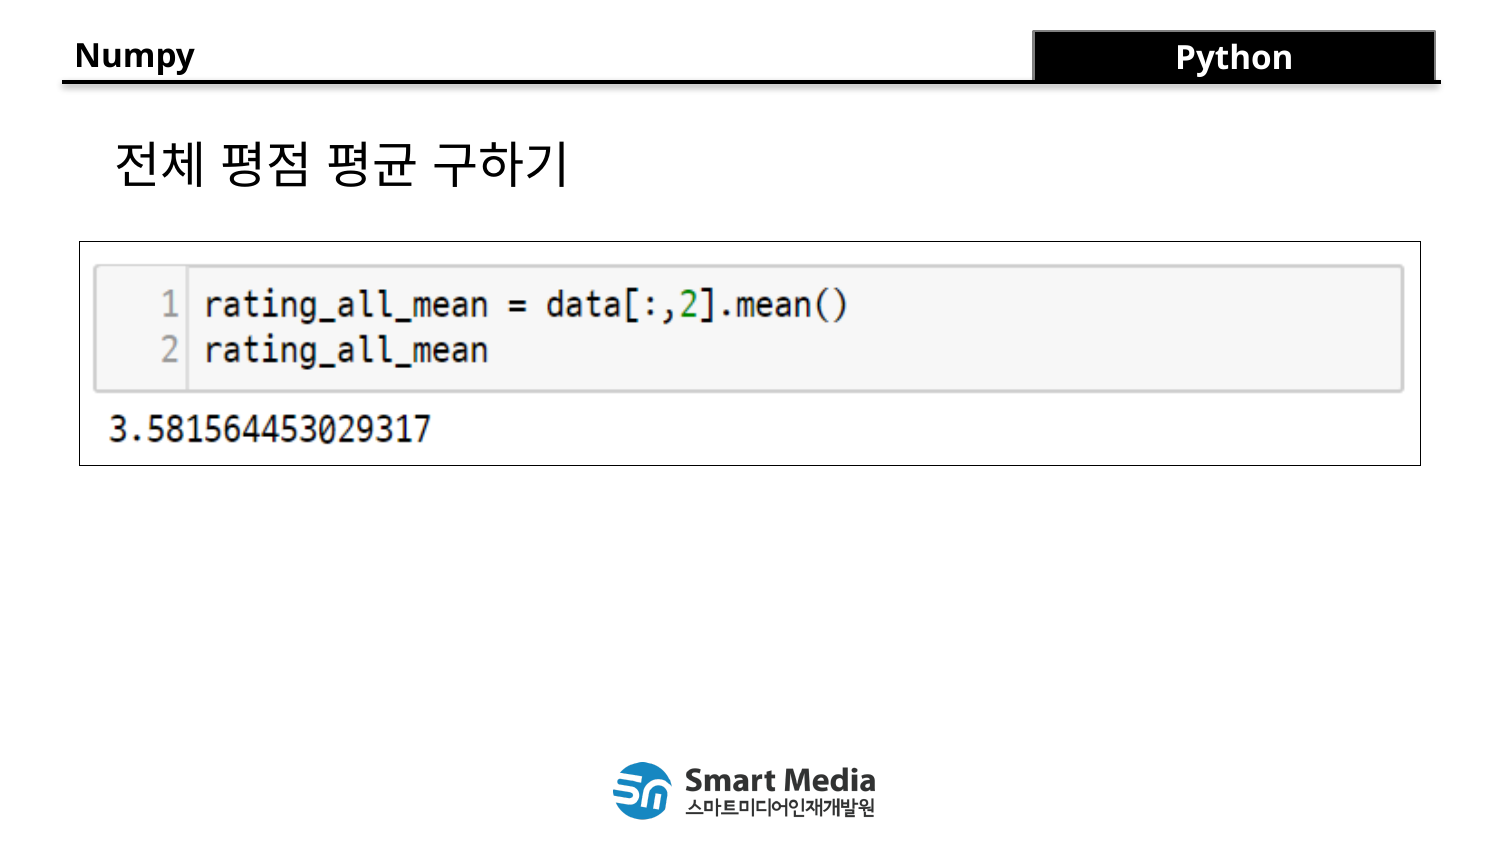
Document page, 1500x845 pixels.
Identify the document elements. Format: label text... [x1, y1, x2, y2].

picture [79, 241, 1421, 466]
picture [613, 762, 875, 821]
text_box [58, 26, 1441, 83]
text_box 전체 평점 평균 구하기 [100, 125, 1294, 201]
